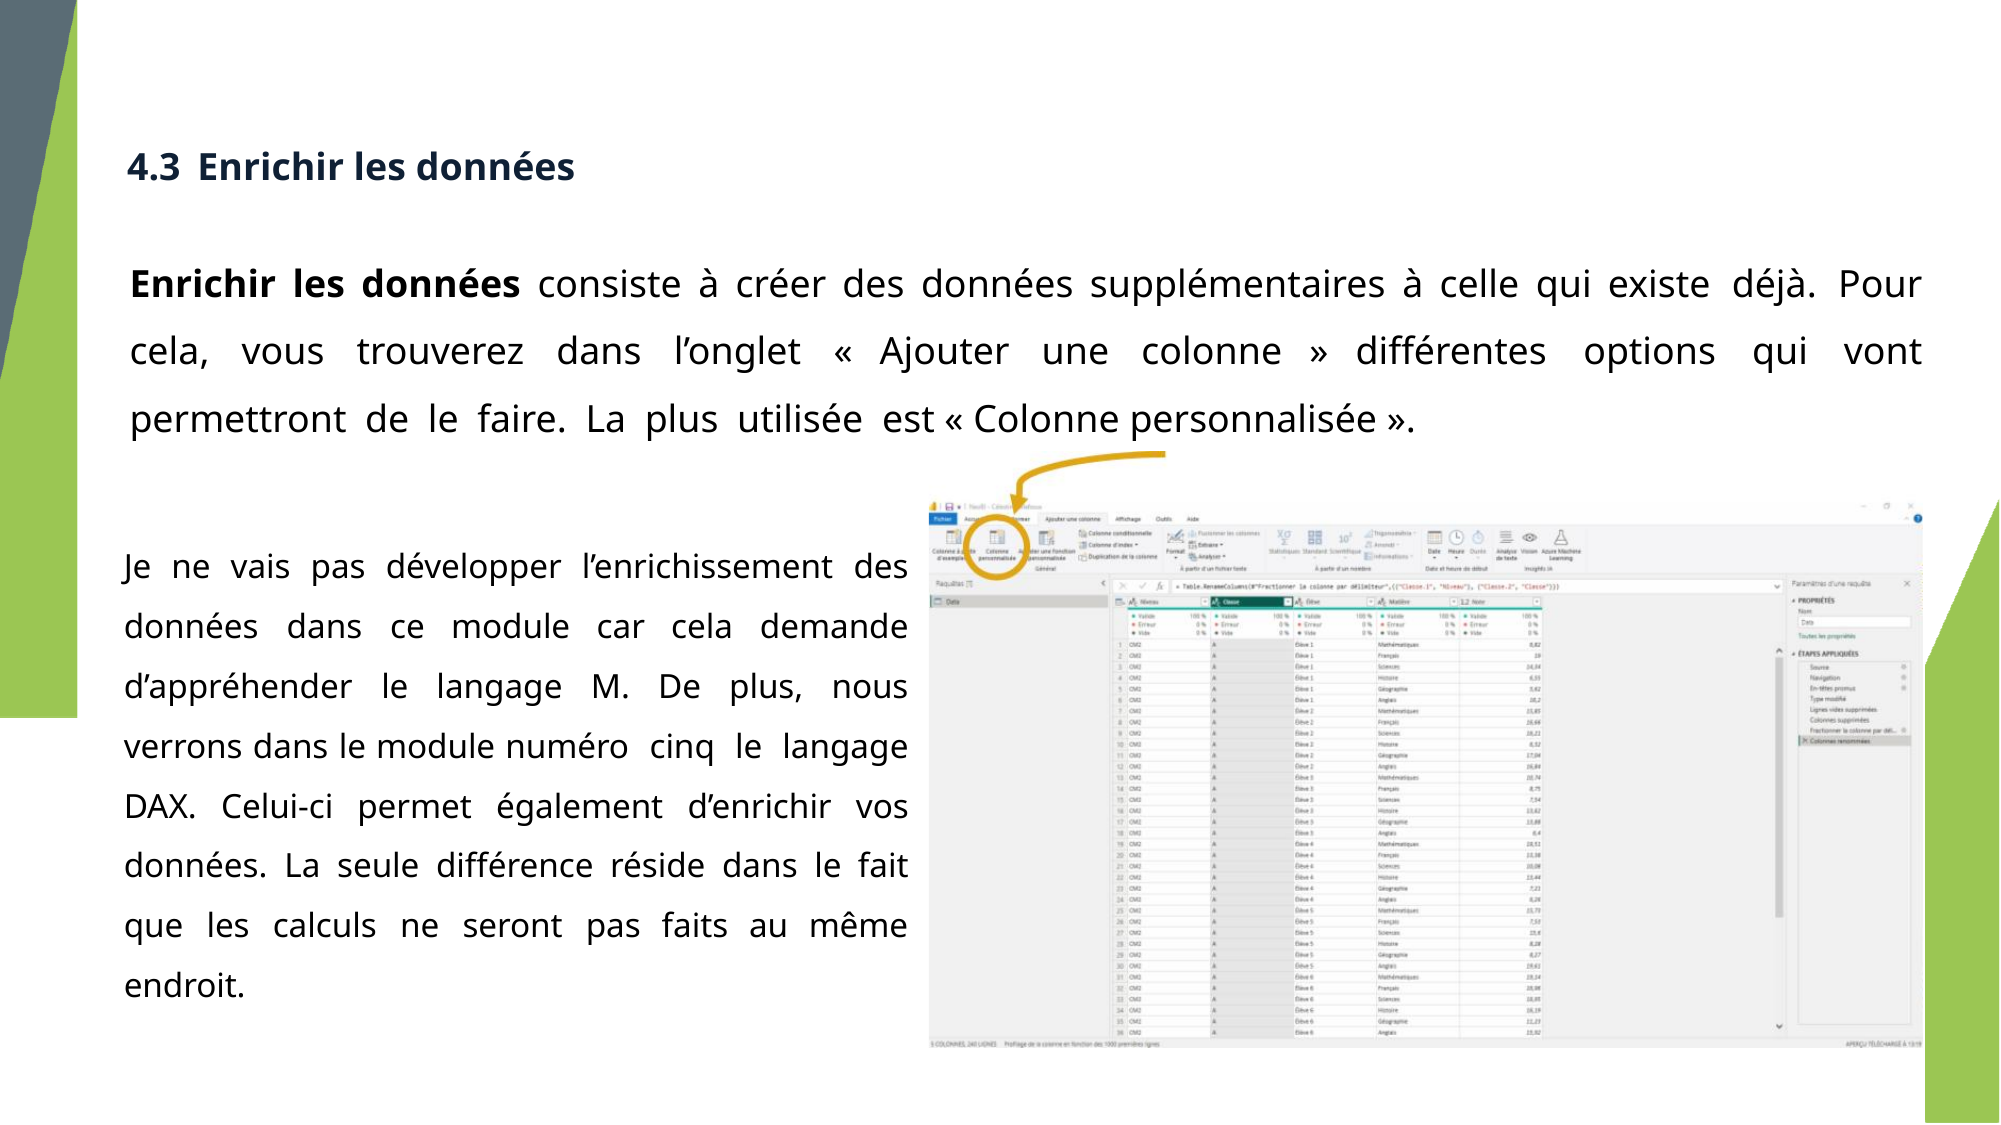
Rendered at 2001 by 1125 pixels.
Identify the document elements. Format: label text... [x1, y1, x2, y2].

text_box 4.3 Enrichir les données [127, 152, 727, 189]
subtitle Enrichir les données consiste à créer des données supplémentaires à celle qui existe déjà. Pour cela, vous trouverez dans l’onglet « Ajouter une colonne » différentes options qui vont permettront de le faire. La plus utilisée est « Colonne personnalisée ». [114, 229, 1938, 452]
picture [1924, 498, 2000, 1125]
text_box [928, 451, 1923, 1048]
picture [0, 0, 79, 720]
text_box Je ne vais pas développer l’enrichissement des données dans ce module car cela demande d’appréhender le langage M. De plus, nous verrons dans le module numéro cinq le langage DAX. Celui-ci permet également d’enrichir vos données. La seule différence réside dans le fait que les calculs ne seront pas faits au même endroit. [109, 517, 924, 1012]
